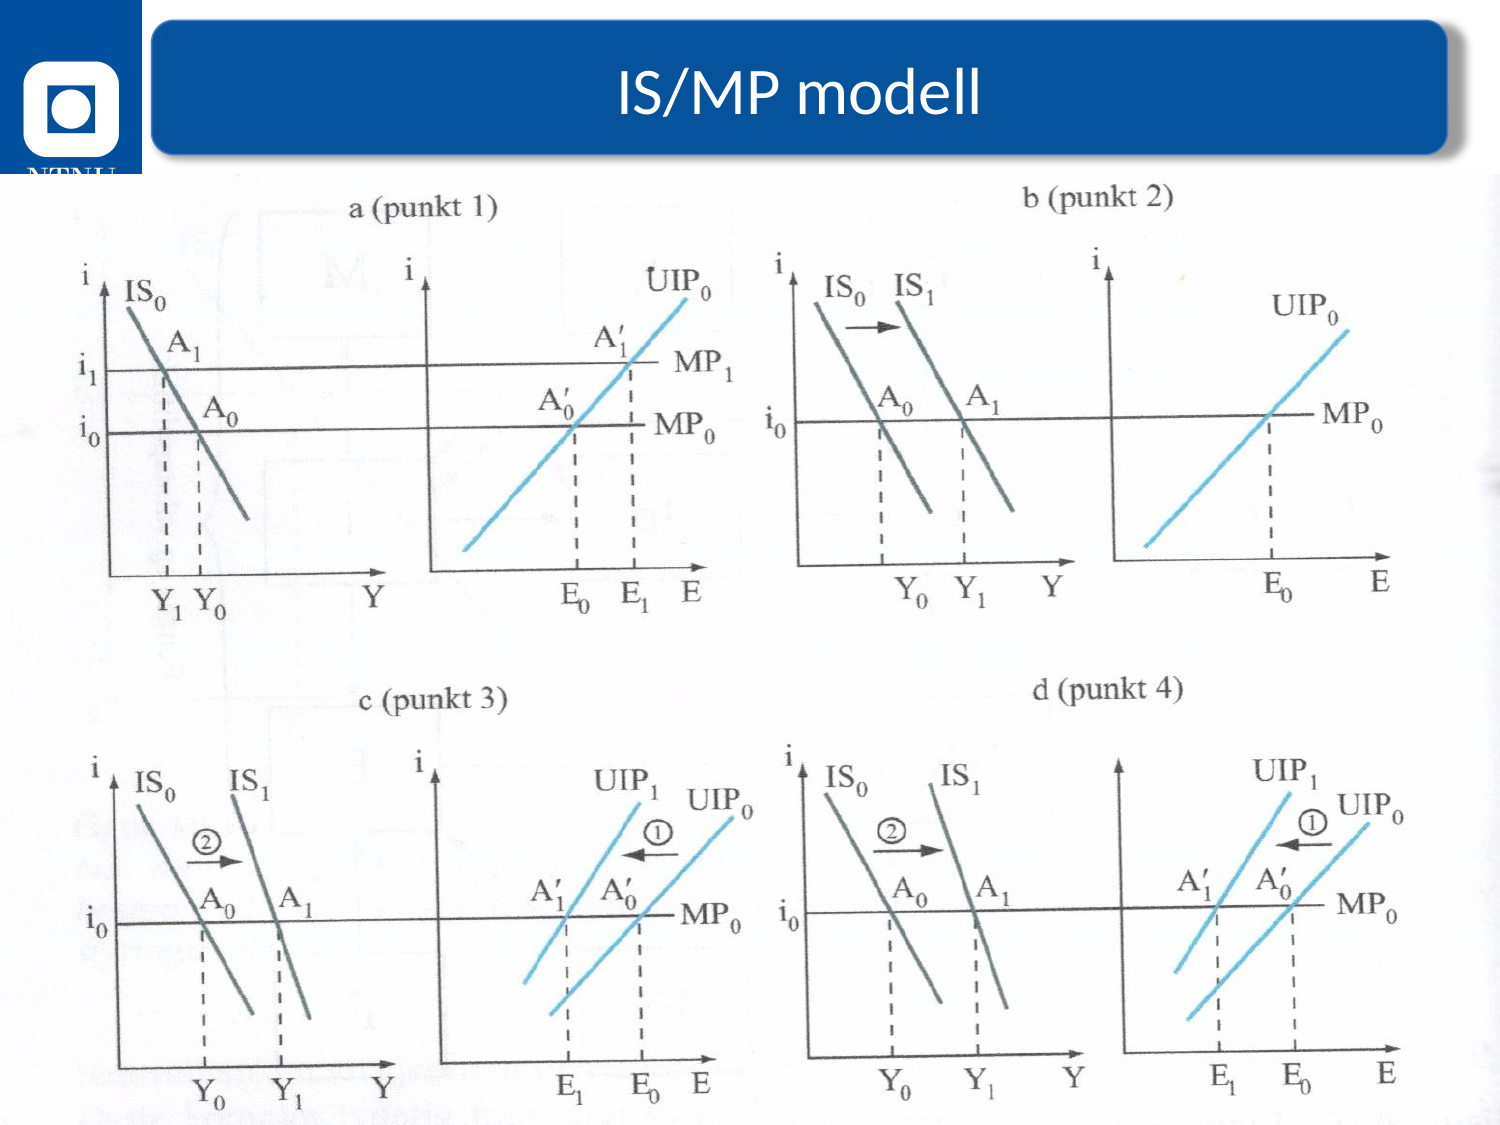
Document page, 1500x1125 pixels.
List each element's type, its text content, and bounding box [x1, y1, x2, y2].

picture [0, 0, 1500, 1125]
text_box IS/MP modell [150, 19, 1449, 156]
